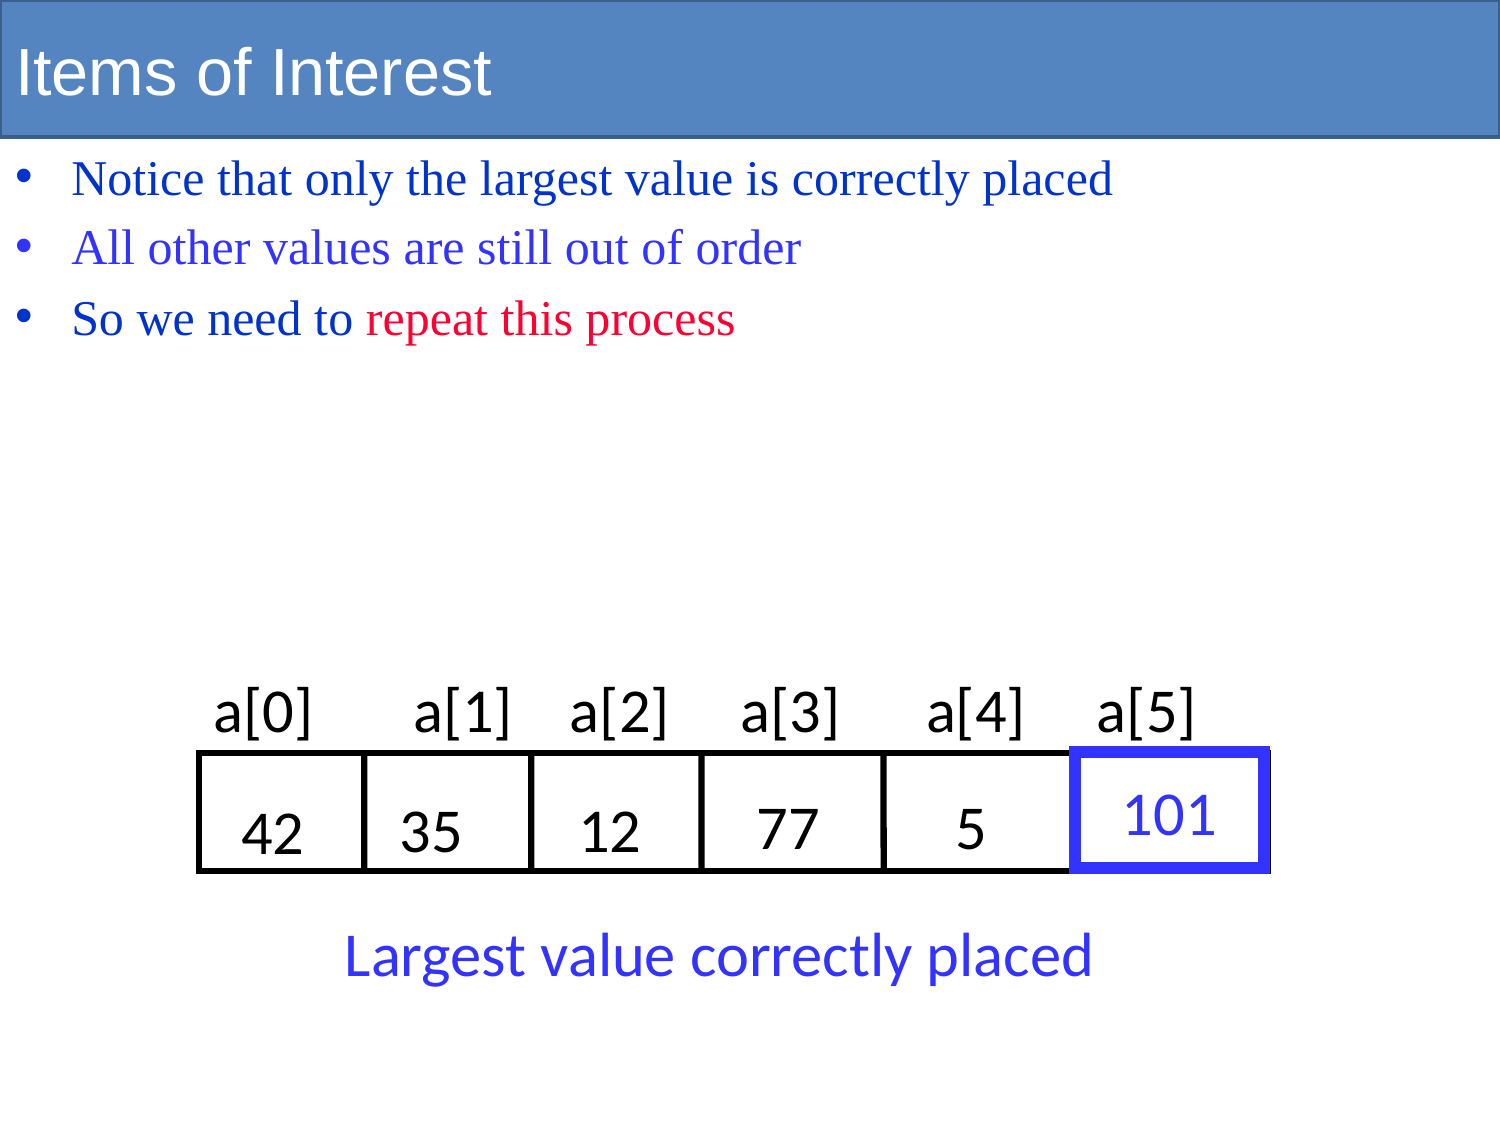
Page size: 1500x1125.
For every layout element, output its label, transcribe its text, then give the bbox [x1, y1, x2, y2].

text_box 77 [741, 779, 836, 870]
text_box 101 [1074, 753, 1264, 869]
text_box [884, 753, 1268, 871]
text_box a[0] a[1] a[2] a[3] a[4] a[5] [198, 662, 1275, 753]
list Notice that only the largest value is correctly placed All other values are still out of order So we need to repeat this process [0, 137, 1500, 1000]
text_box [702, 753, 883, 871]
title Items of Interest [0, 0, 1500, 137]
text_box 12 [563, 782, 657, 873]
text_box 35 [384, 782, 479, 873]
text_box 42 [226, 784, 321, 875]
text_box [532, 753, 701, 871]
text_box 5 [912, 779, 1003, 870]
text_box Largest value correctly placed [329, 906, 1110, 996]
text_box [198, 753, 531, 871]
